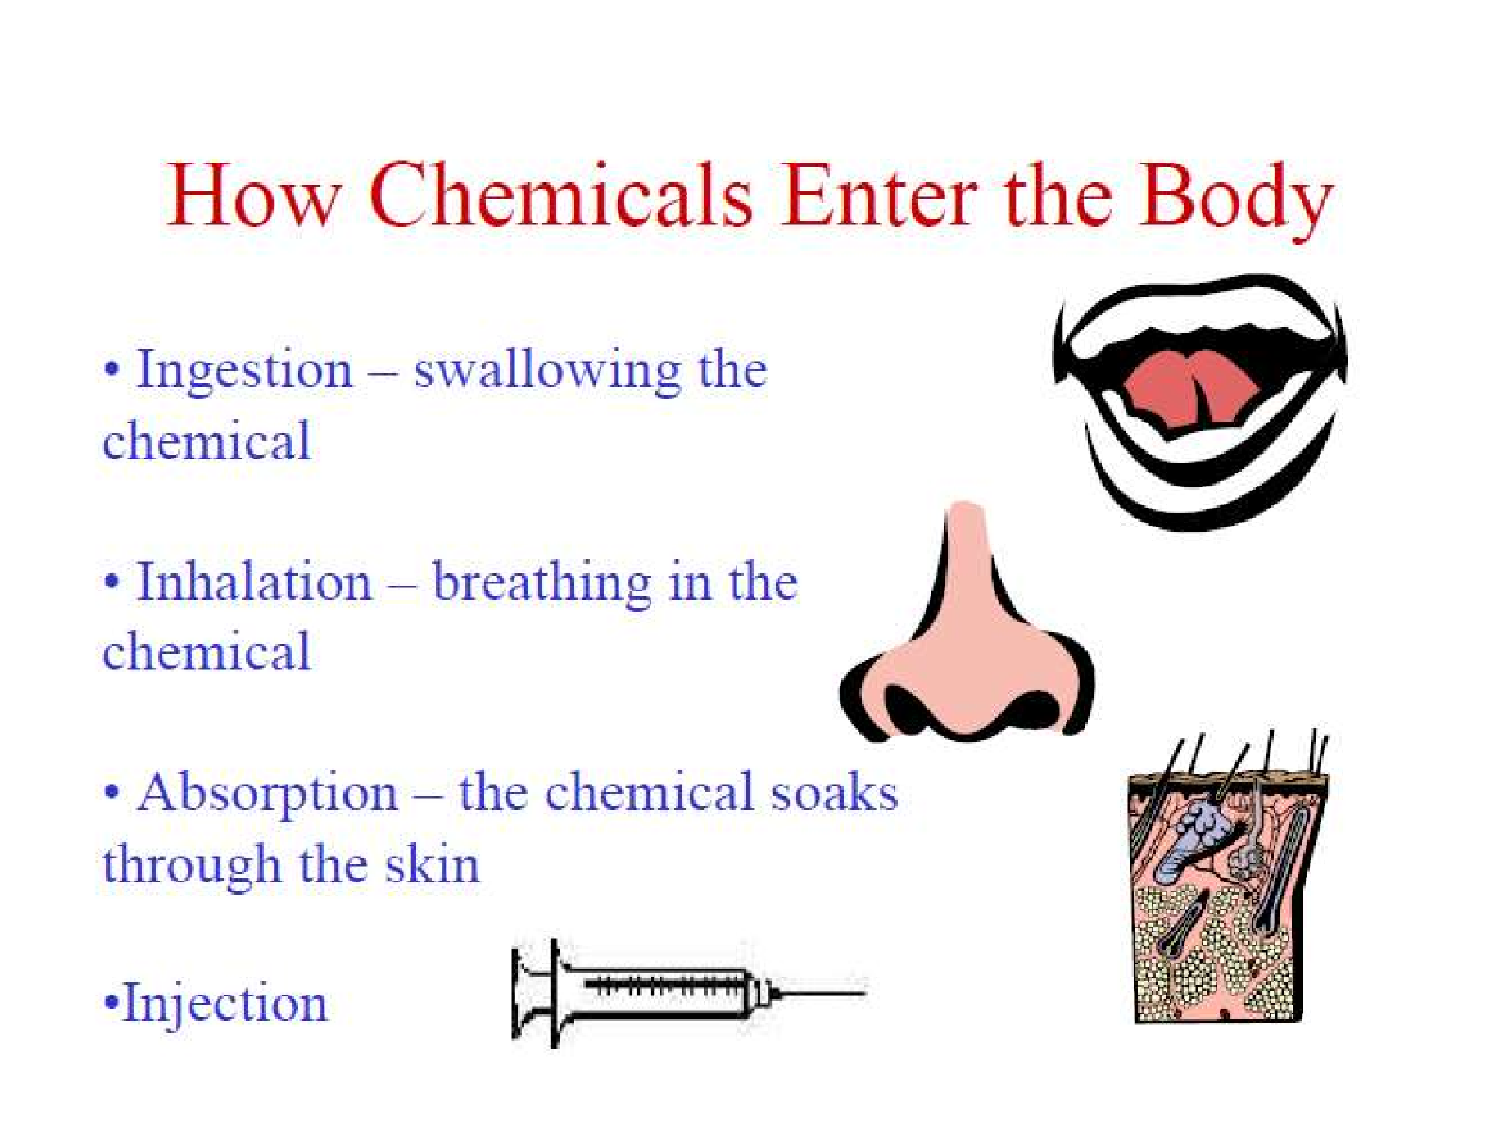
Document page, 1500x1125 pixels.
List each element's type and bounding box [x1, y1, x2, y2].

text_box [0, 0, 1500, 1125]
